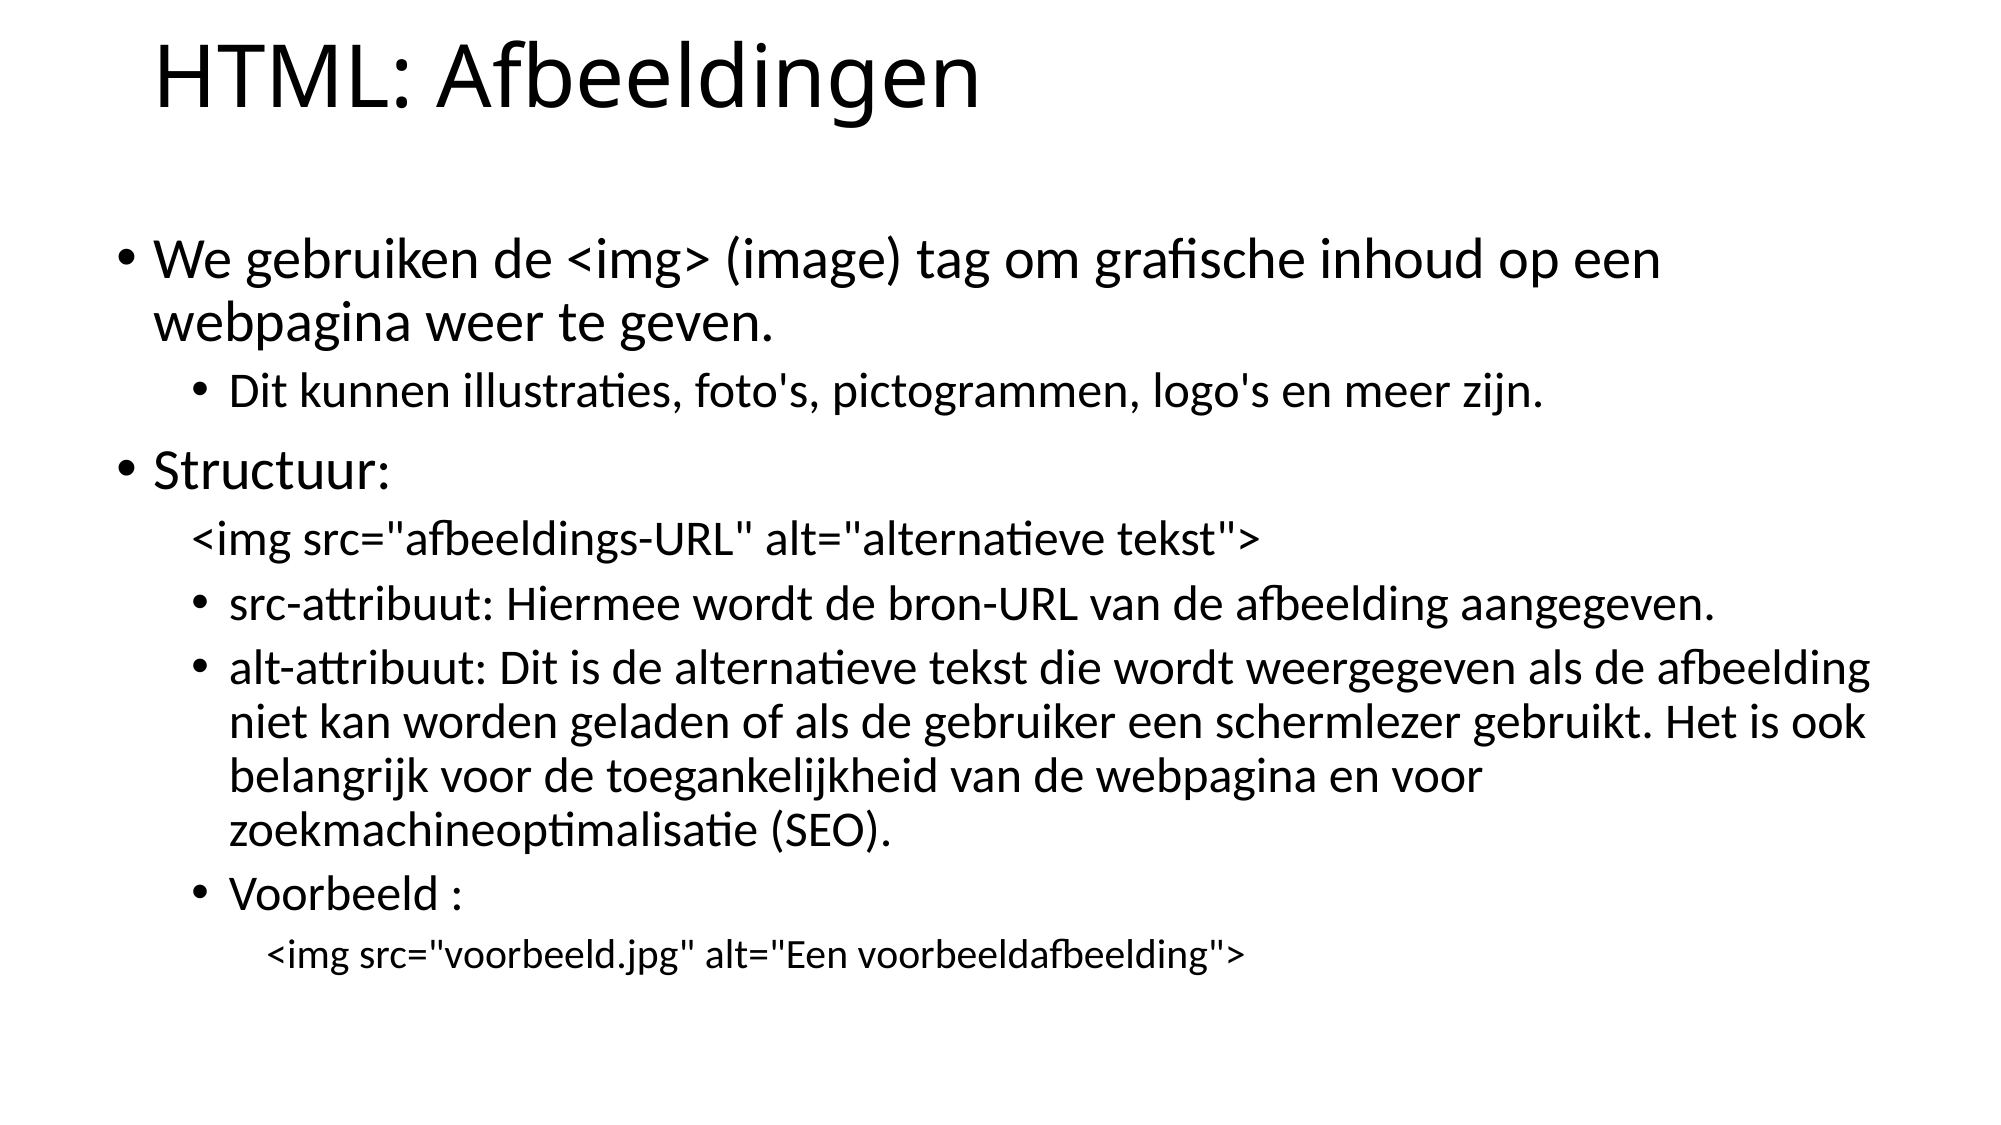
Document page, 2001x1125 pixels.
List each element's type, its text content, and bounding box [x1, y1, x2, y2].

title HTML: Afbeeldingen [137, 24, 1863, 134]
list We gebruiken de <img> (image) tag om grafische inhoud op een webpagina weer te geven. Dit kunnen illustraties, foto's, pictogrammen, logo's en meer zijn. Structuur: <img src="afbeeldings-URL" alt="alternatieve tekst"> src-attribuut: Hiermee wordt de bron-URL van de afbeelding aangegeven. alt-attribuut: Dit is de alternatieve tekst die wordt weergegeven als de afbeelding niet kan worden geladen of als de gebruiker een schermlezer gebruikt. Het is ook belangrijk voor de toegankelijkheid van de webpagina en voor zoekmachineoptimalisatie (SEO). Voorbeeld : <img src="voorbeeld.jpg" alt="Een voorbeeldafbeelding"> [101, 220, 1927, 1083]
